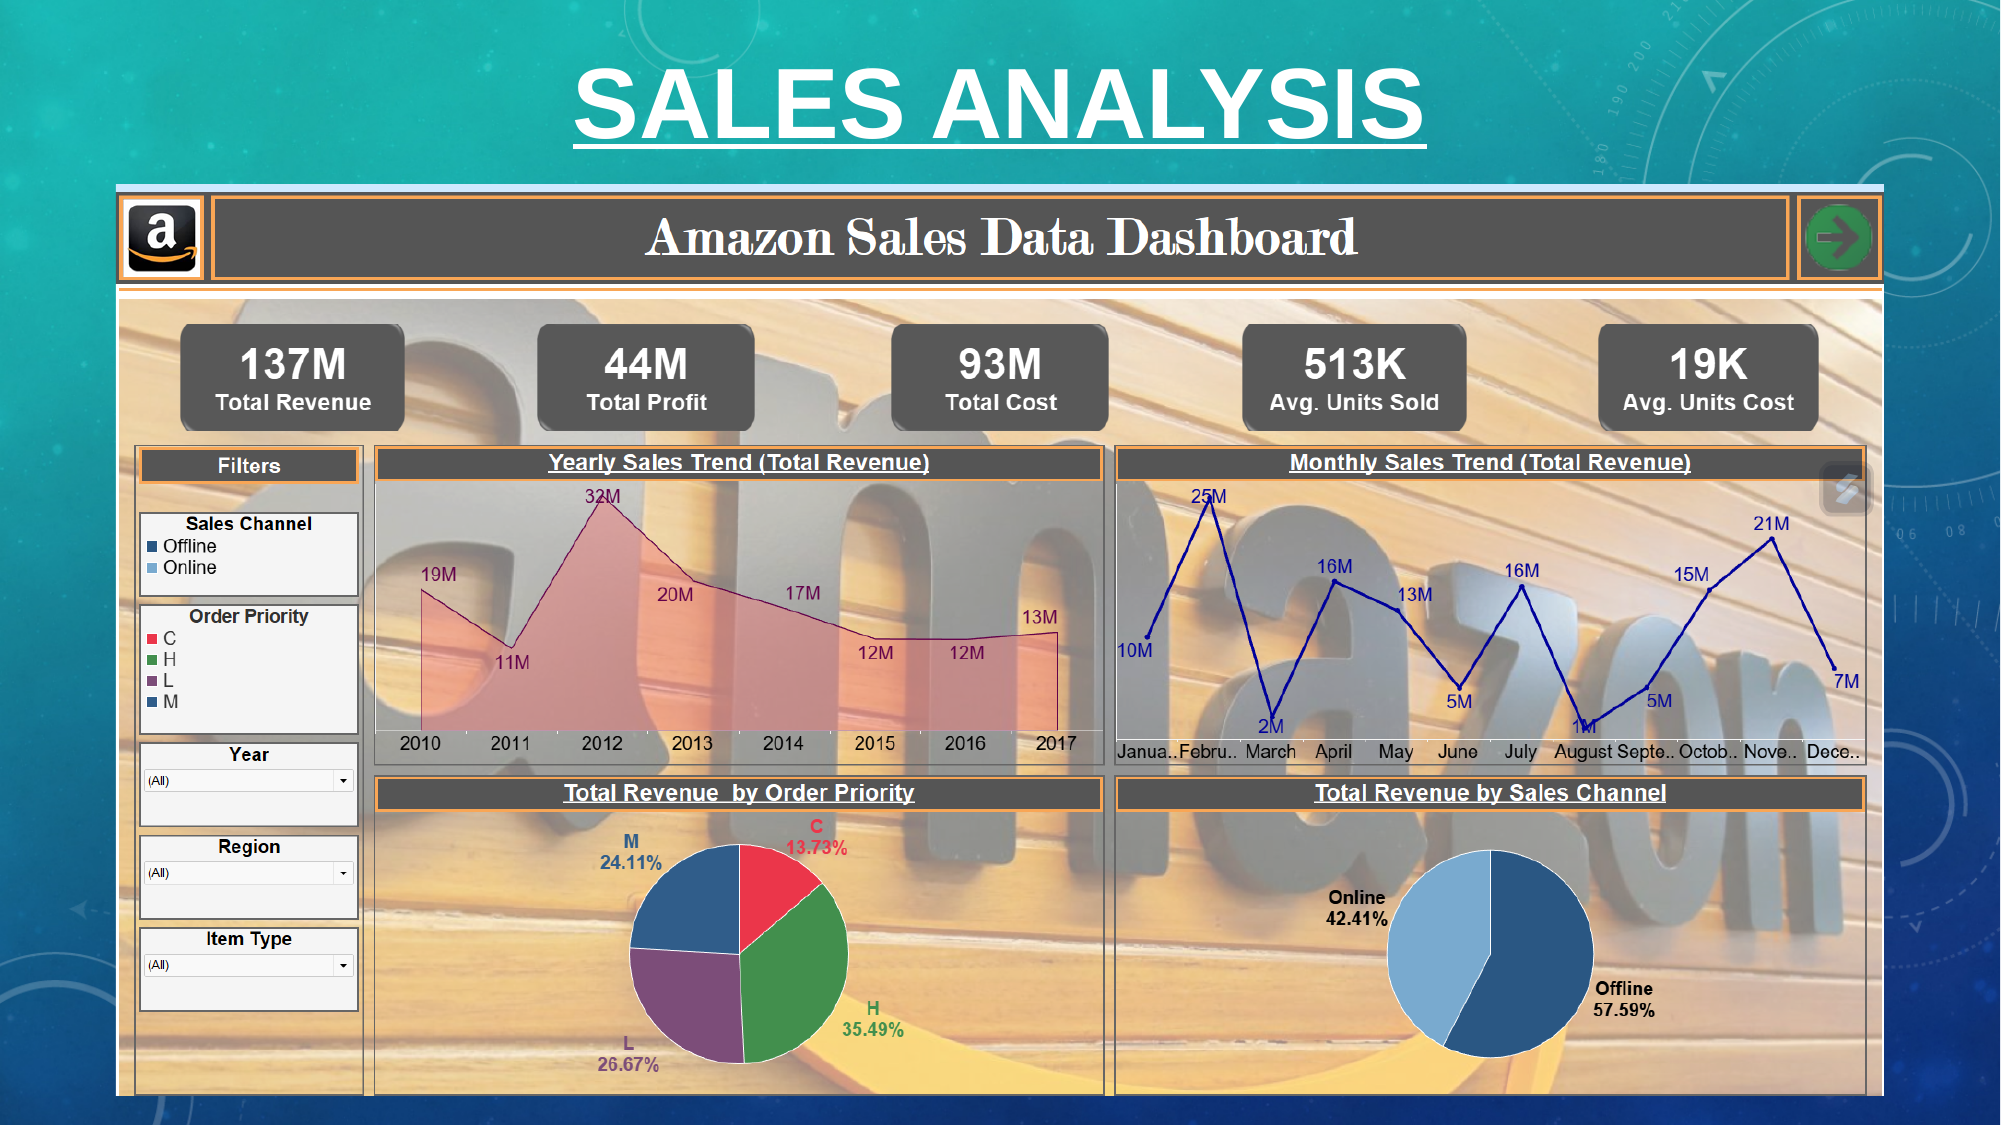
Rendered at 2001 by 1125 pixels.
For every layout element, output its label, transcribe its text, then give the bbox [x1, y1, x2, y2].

title Sales analysis [169, 15, 1831, 182]
picture [0, 0, 2001, 1125]
